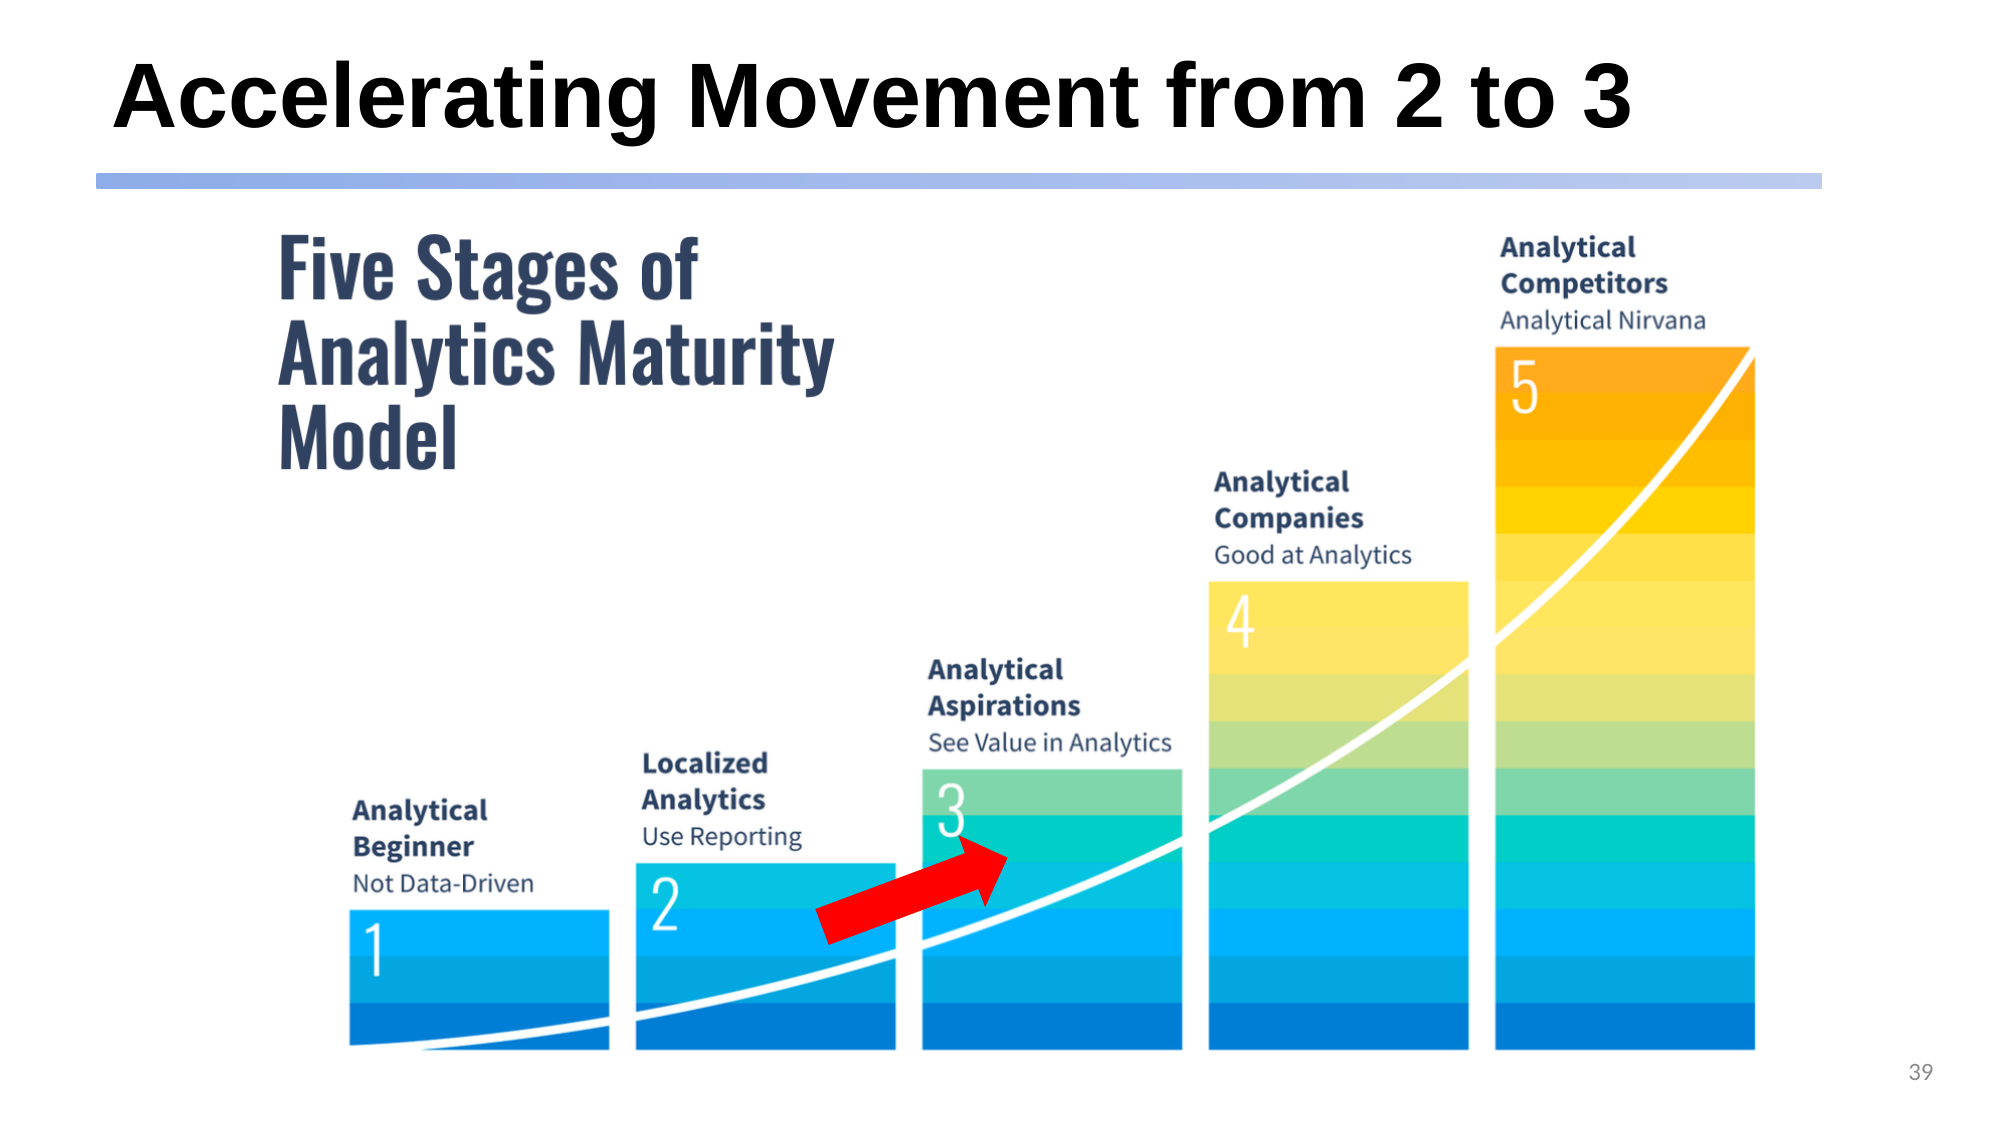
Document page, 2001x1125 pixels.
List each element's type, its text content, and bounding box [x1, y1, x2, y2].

title Accelerating Movement from 2 to 3 [96, 26, 1822, 169]
slide_number 39 [1498, 1040, 1949, 1101]
picture [271, 221, 1771, 1057]
